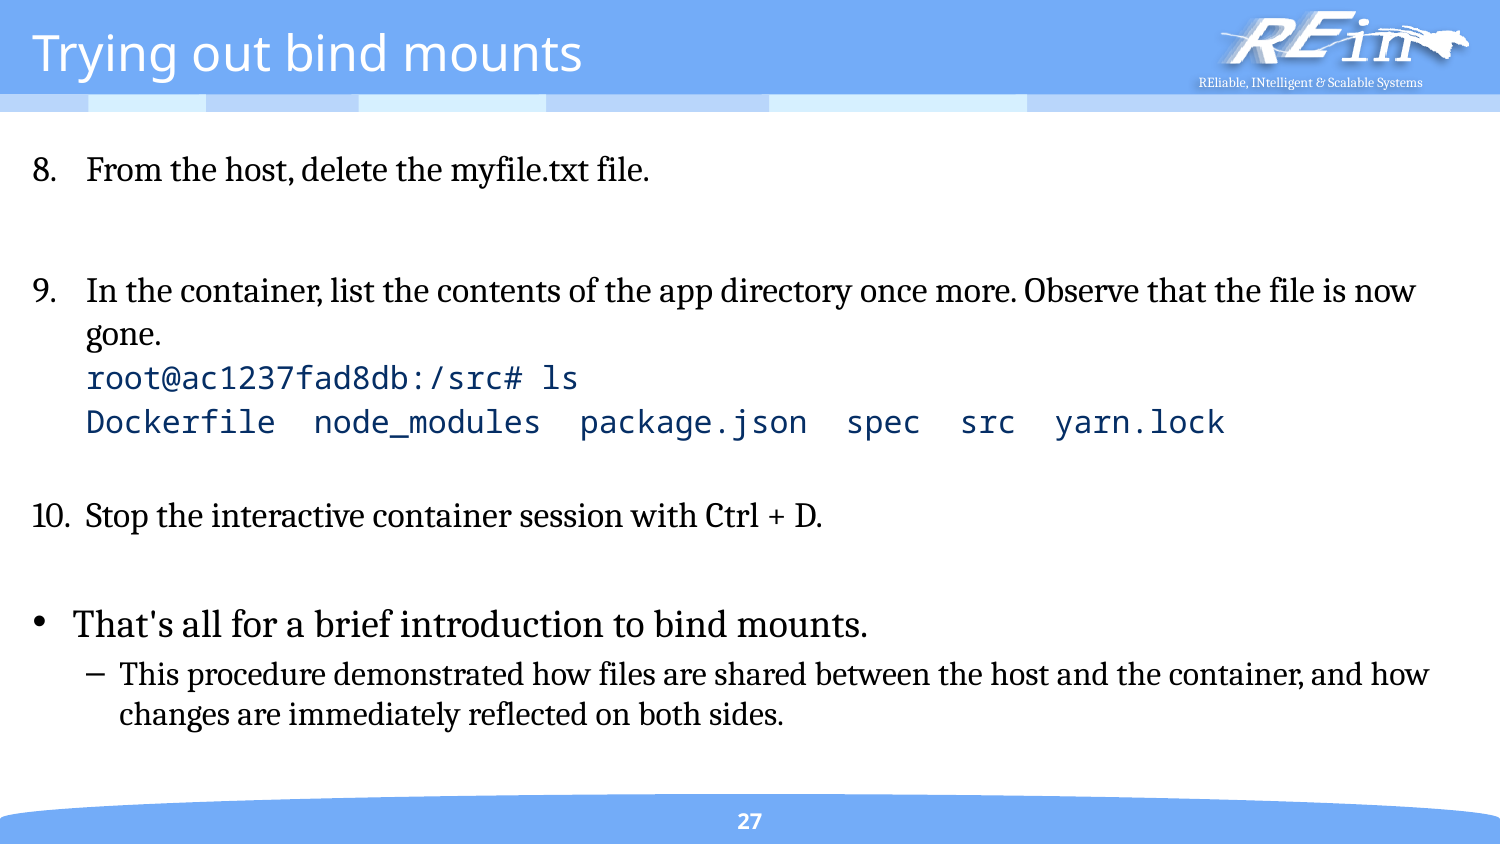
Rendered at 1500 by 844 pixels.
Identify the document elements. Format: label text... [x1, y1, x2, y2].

list From the host, delete the myfile.txt file. In the container, list the contents of the app directory once more. Observe that the file is now gone. root@ac1237fad8db:/src# ls Dockerfile node_modules package.json spec src yarn.lock Stop the interactive container session with Ctrl + D. That's all for a brief introduction to bind mounts. This procedure demonstrated how files are shared between the host and the container, and how changes are immediately reflected on both sides. [17, 138, 1459, 827]
title Trying out bind mounts [17, 17, 1136, 86]
slide_number 27 [667, 802, 833, 842]
